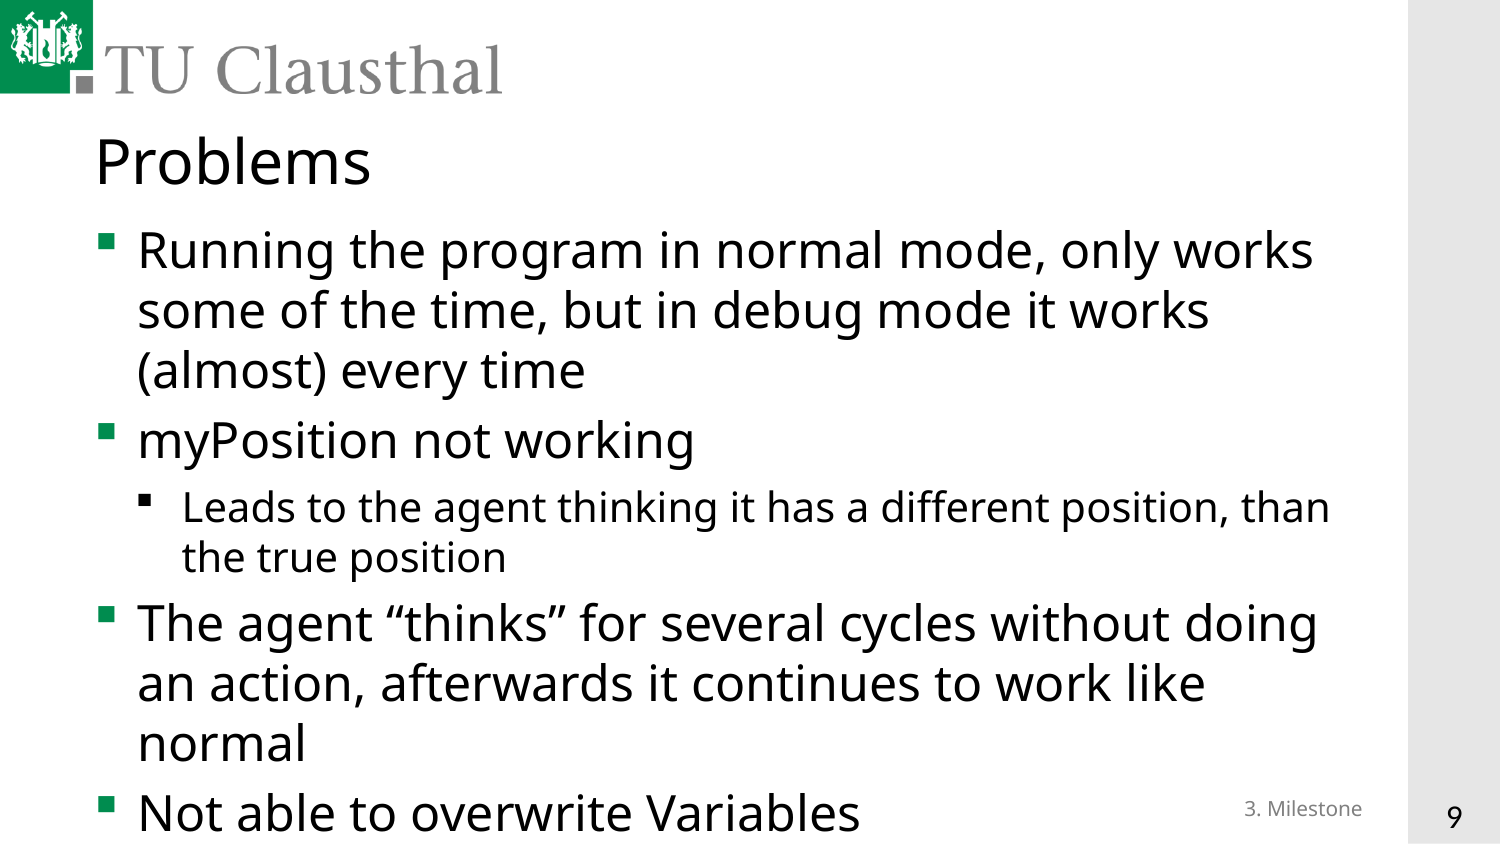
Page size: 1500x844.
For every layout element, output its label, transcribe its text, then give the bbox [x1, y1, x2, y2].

title Problems [79, 114, 1375, 201]
list Running the program in normal mode, only works some of the time, but in debug mode it works (almost) every time myPosition not working Leads to the agent thinking it has a different position, than the true position The agent “thinks” for several cycles without doing an action, afterwards it continues to work like normal Not able to overwrite Variables [78, 210, 1379, 741]
picture [0, 0, 502, 94]
